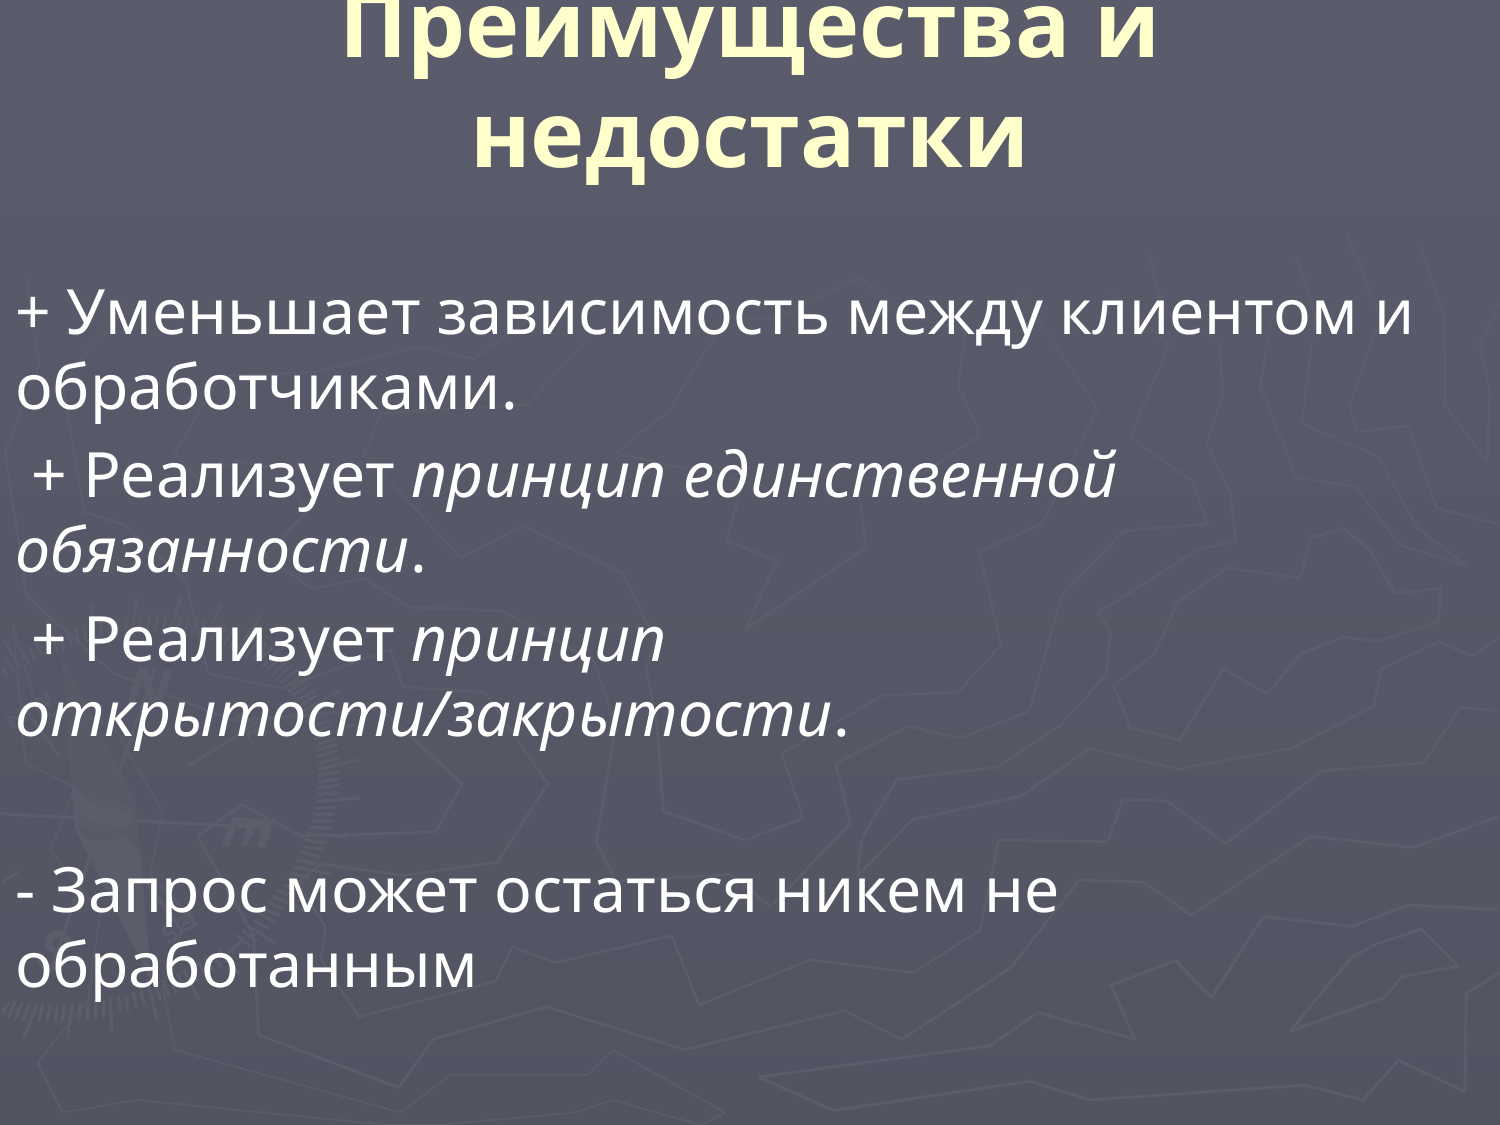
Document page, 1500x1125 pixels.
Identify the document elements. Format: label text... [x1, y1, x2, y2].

title Преимущества и недостатки [49, 37, 1451, 225]
list + Уменьшает зависимость между клиентом и обработчиками. + Реализует принцип единственной обязанности. + Реализует принцип открытости/закрытости. - Запрос может остаться никем не обработанным [0, 264, 1468, 1003]
